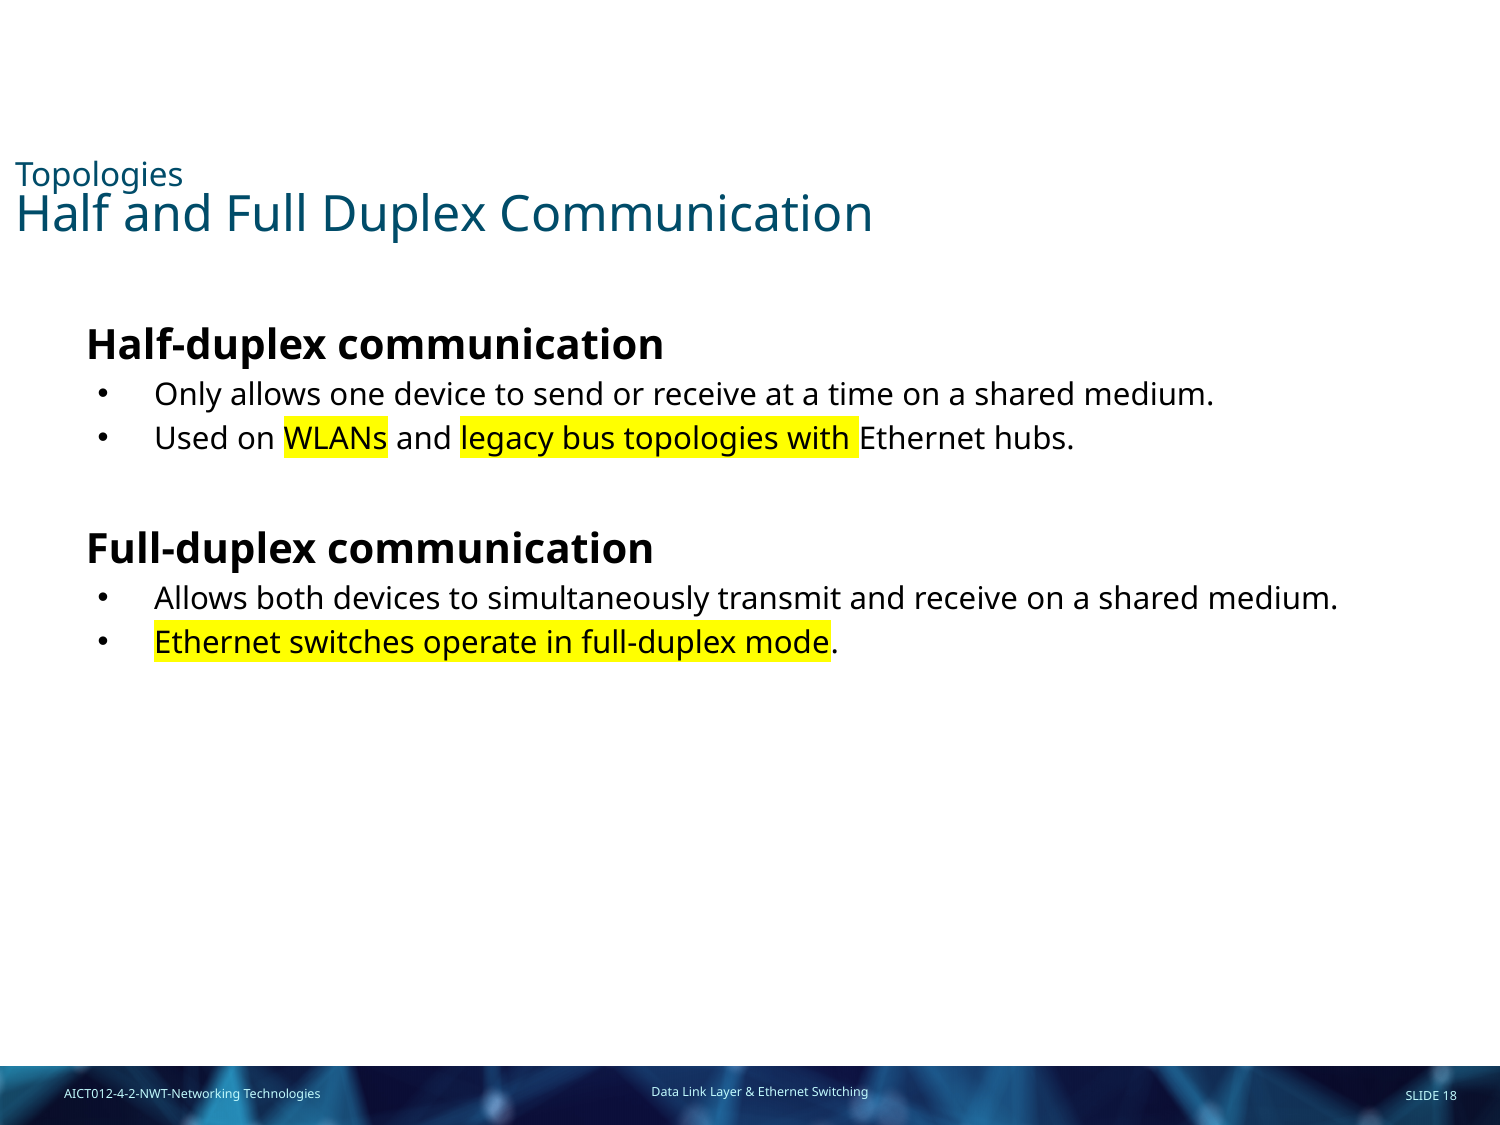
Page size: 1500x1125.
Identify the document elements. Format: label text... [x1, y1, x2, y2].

picture [0, 1066, 1500, 1125]
text_box Topologies Half and Full Duplex Communication [0, 140, 1369, 261]
list Half-duplex communication Only allows one device to send or receive at a time on a shared medium. Used on WLANs and legacy bus topologies with Ethernet hubs. Full-duplex communication Allows both devices to simultaneously transmit and receive on a shared medium. Ethernet switches operate in full-duplex mode. [70, 310, 1430, 815]
